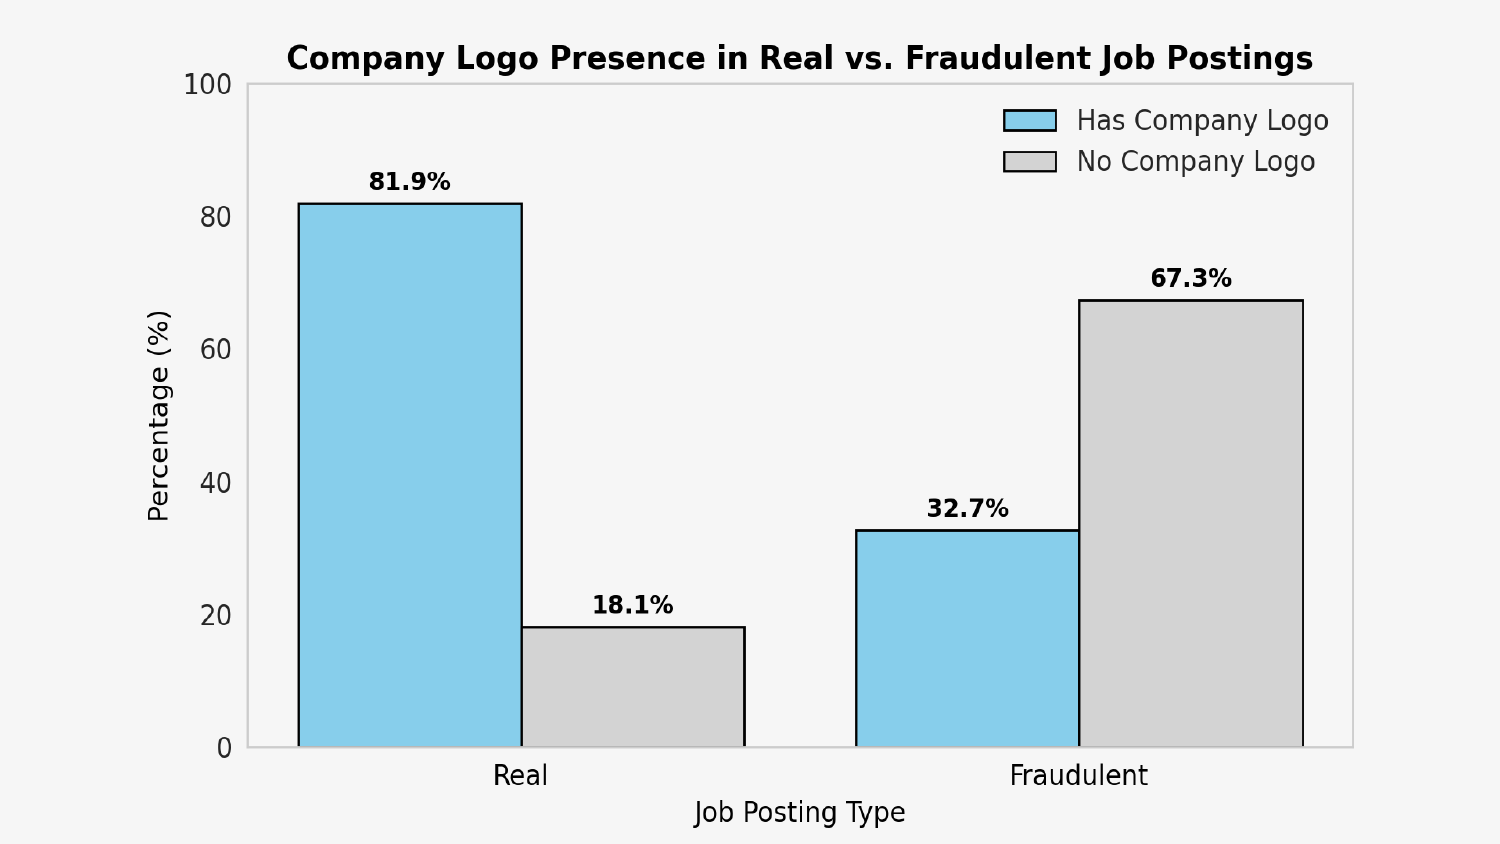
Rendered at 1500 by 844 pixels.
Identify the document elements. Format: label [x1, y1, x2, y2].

picture [132, 26, 1368, 844]
